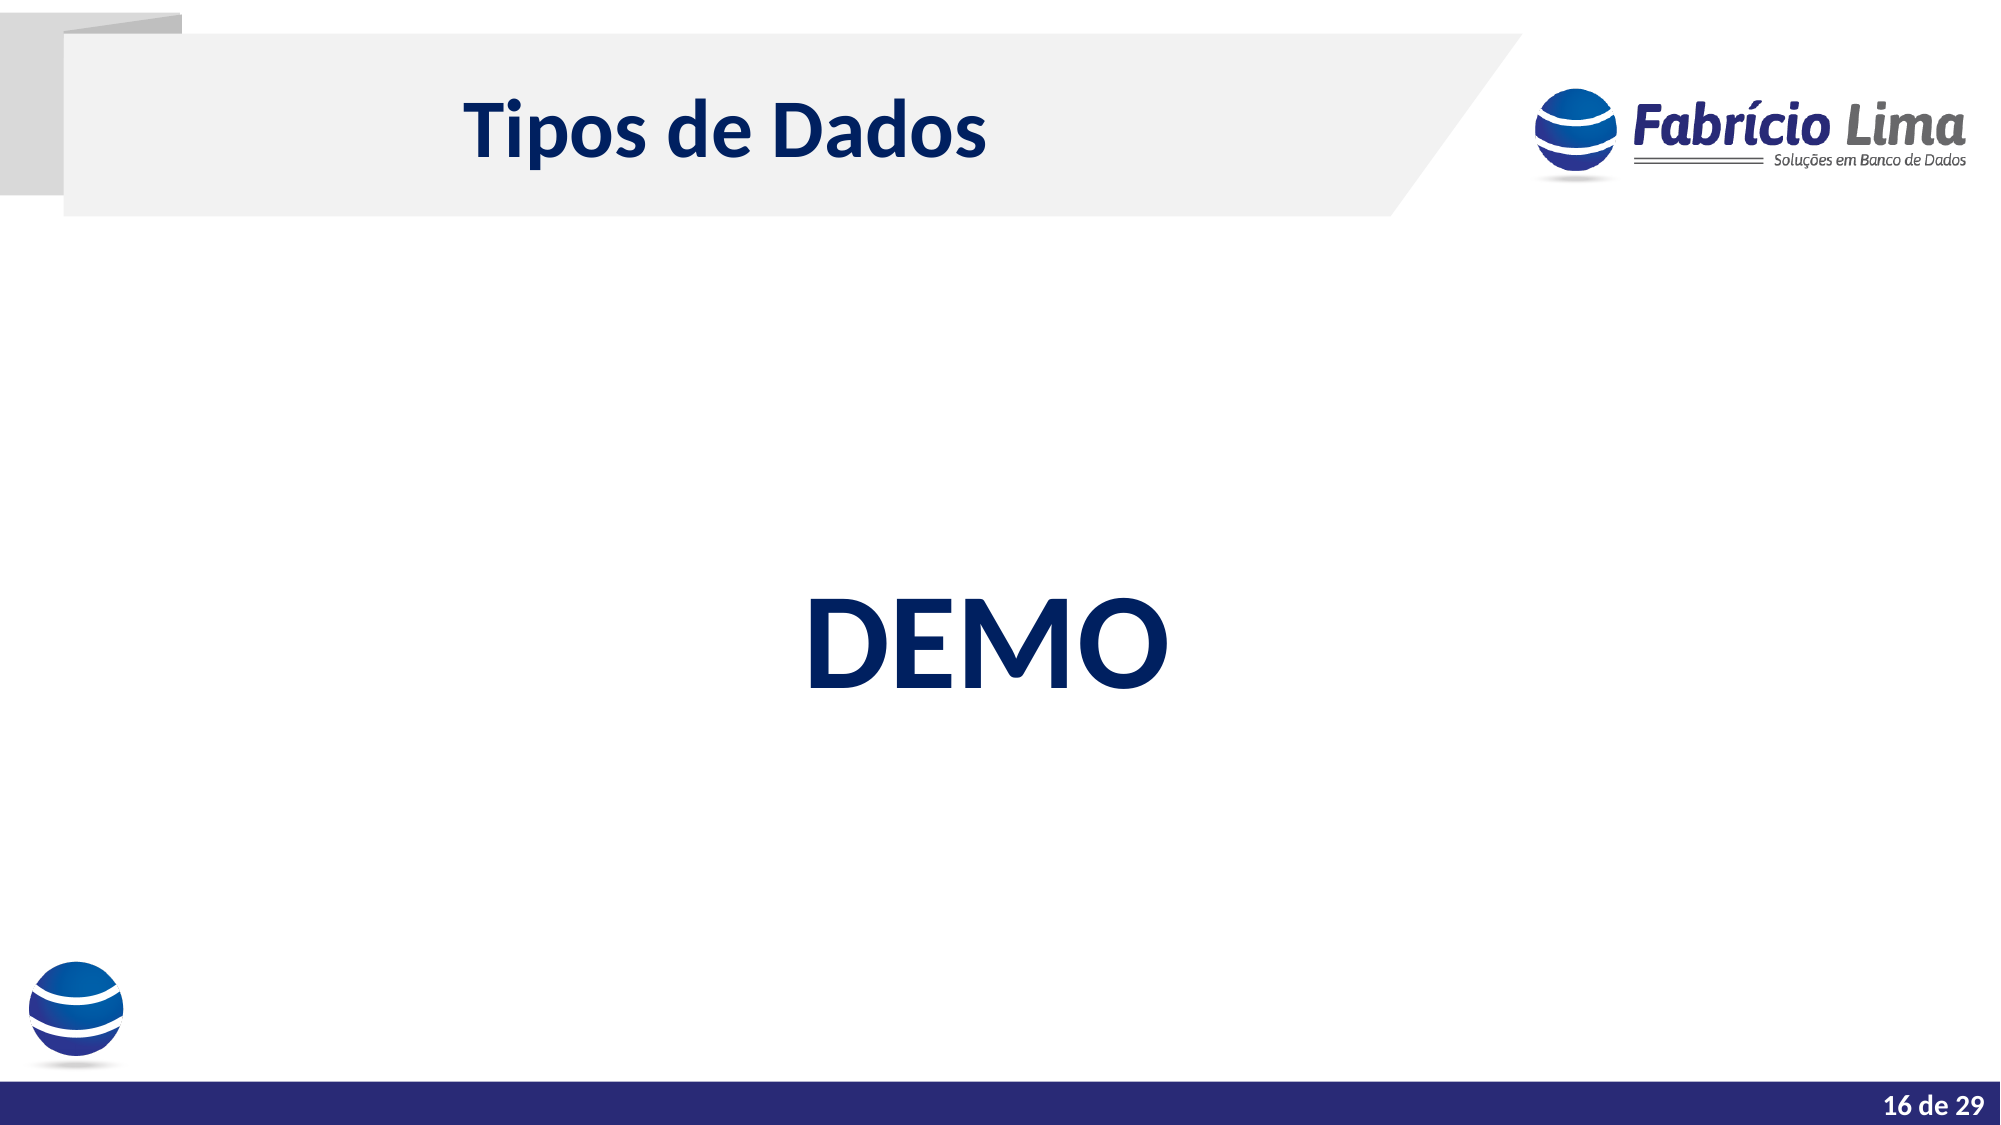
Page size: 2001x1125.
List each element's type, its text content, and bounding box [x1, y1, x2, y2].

text_box DEMO [62, 213, 1911, 724]
text_box Tipos de Dados [62, 33, 1390, 214]
picture [1501, 42, 1997, 217]
picture [14, 951, 137, 1082]
slide_number 16 de 29 [1718, 1083, 2000, 1125]
